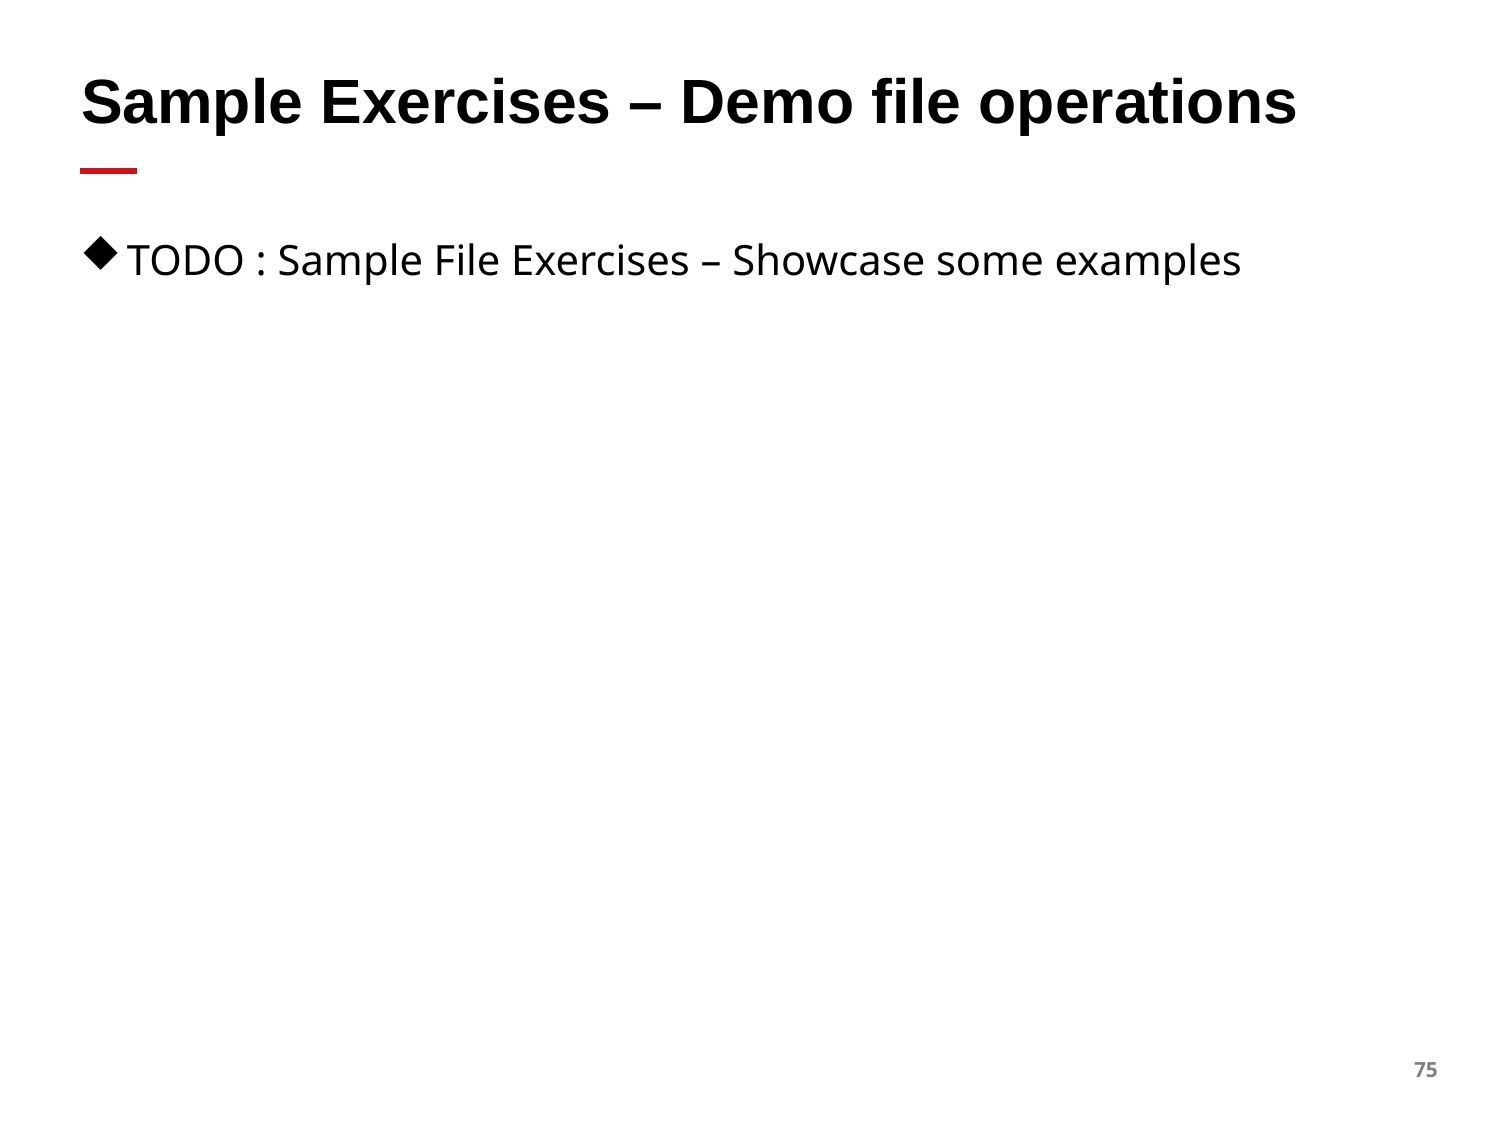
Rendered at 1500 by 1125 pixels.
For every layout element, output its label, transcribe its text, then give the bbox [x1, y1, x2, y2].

list TODO : Sample File Exercises – Showcase some examples [79, 234, 1420, 1022]
title Sample Exercises – Demo file operations [81, 68, 1421, 138]
